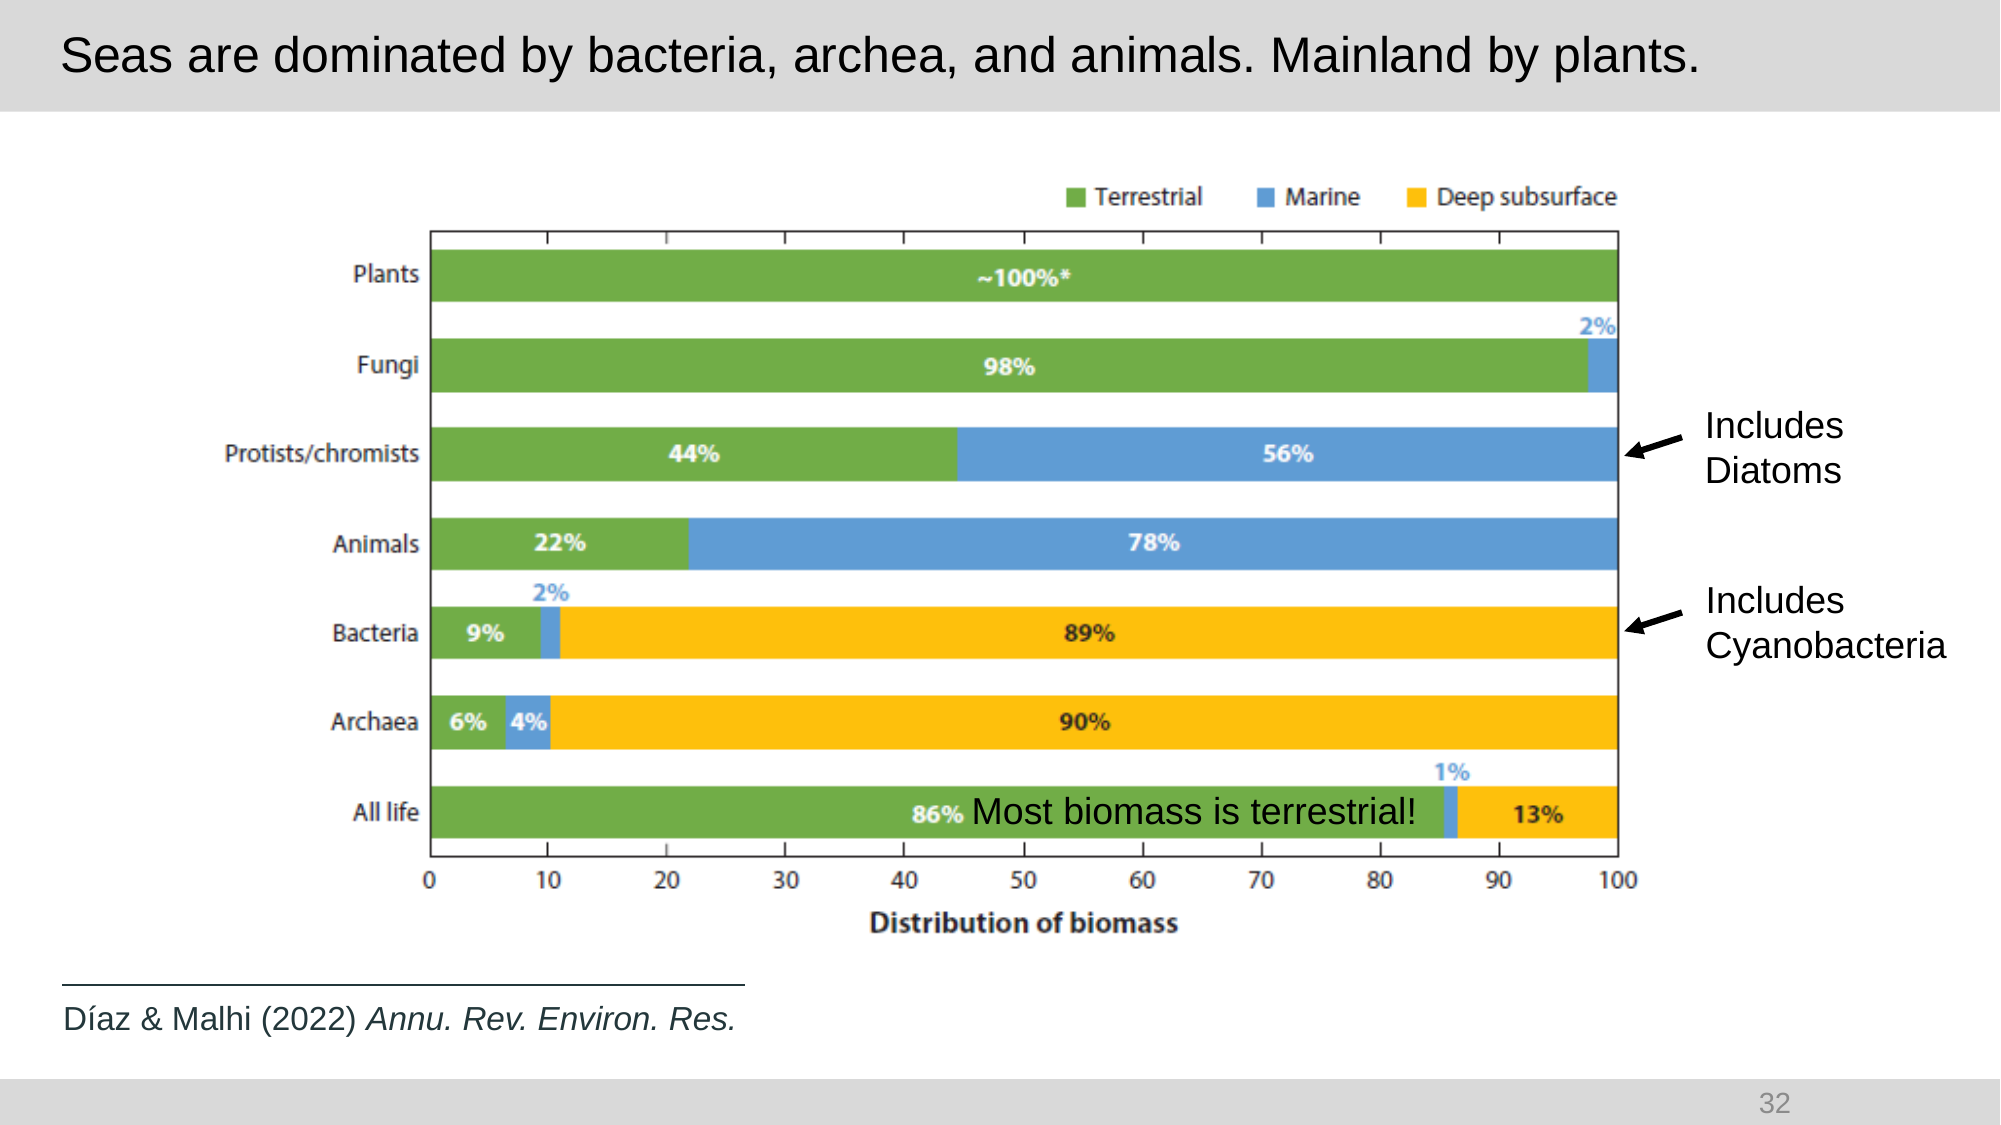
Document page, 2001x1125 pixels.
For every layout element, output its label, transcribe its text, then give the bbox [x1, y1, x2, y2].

text_box Includes Diatoms [1690, 393, 1870, 499]
footer [0, 1079, 1550, 1125]
text_box Includes Cyanobacteria [1690, 568, 1962, 674]
title Seas are dominated by bacteria, archea, and animals. Mainland by plants. [0, 0, 2000, 112]
slide_number 32 [1550, 1079, 2000, 1125]
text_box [1624, 612, 1682, 632]
picture [218, 171, 1643, 941]
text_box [1624, 437, 1682, 456]
text_box Díaz & Malhi (2022) Annu. Rev. Environ. Res. [48, 989, 1096, 1045]
